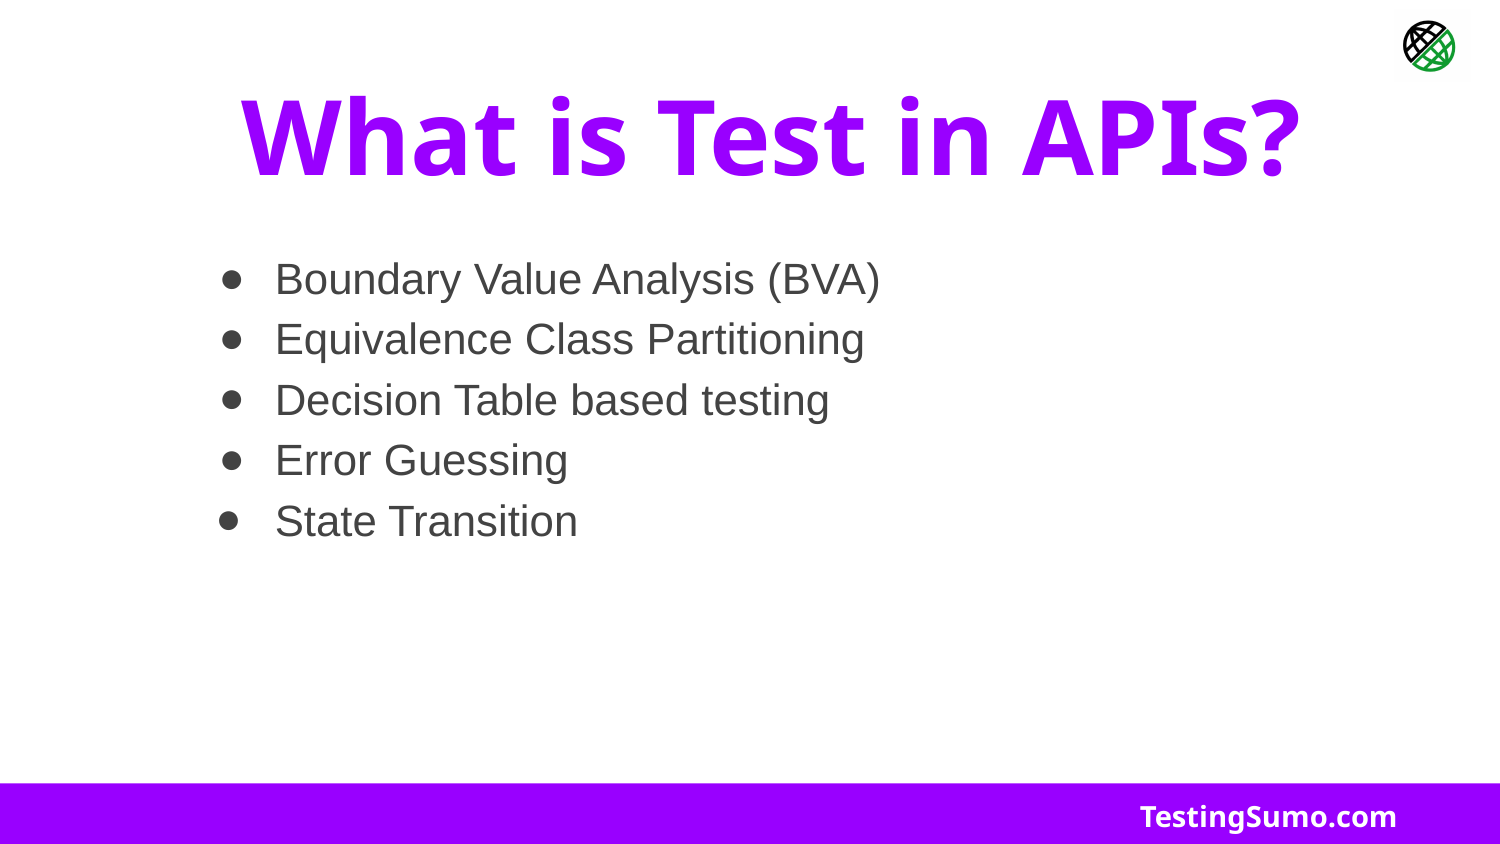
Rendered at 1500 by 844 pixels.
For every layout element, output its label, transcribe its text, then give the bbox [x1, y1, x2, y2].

picture [1393, 9, 1471, 82]
title What is Test in APIs? [72, 64, 1471, 203]
text_box Boundary Value Analysis (BVA) Equivalence Class Partitioning Decision Table based testing Error Guessing State Transition [184, 227, 1323, 681]
